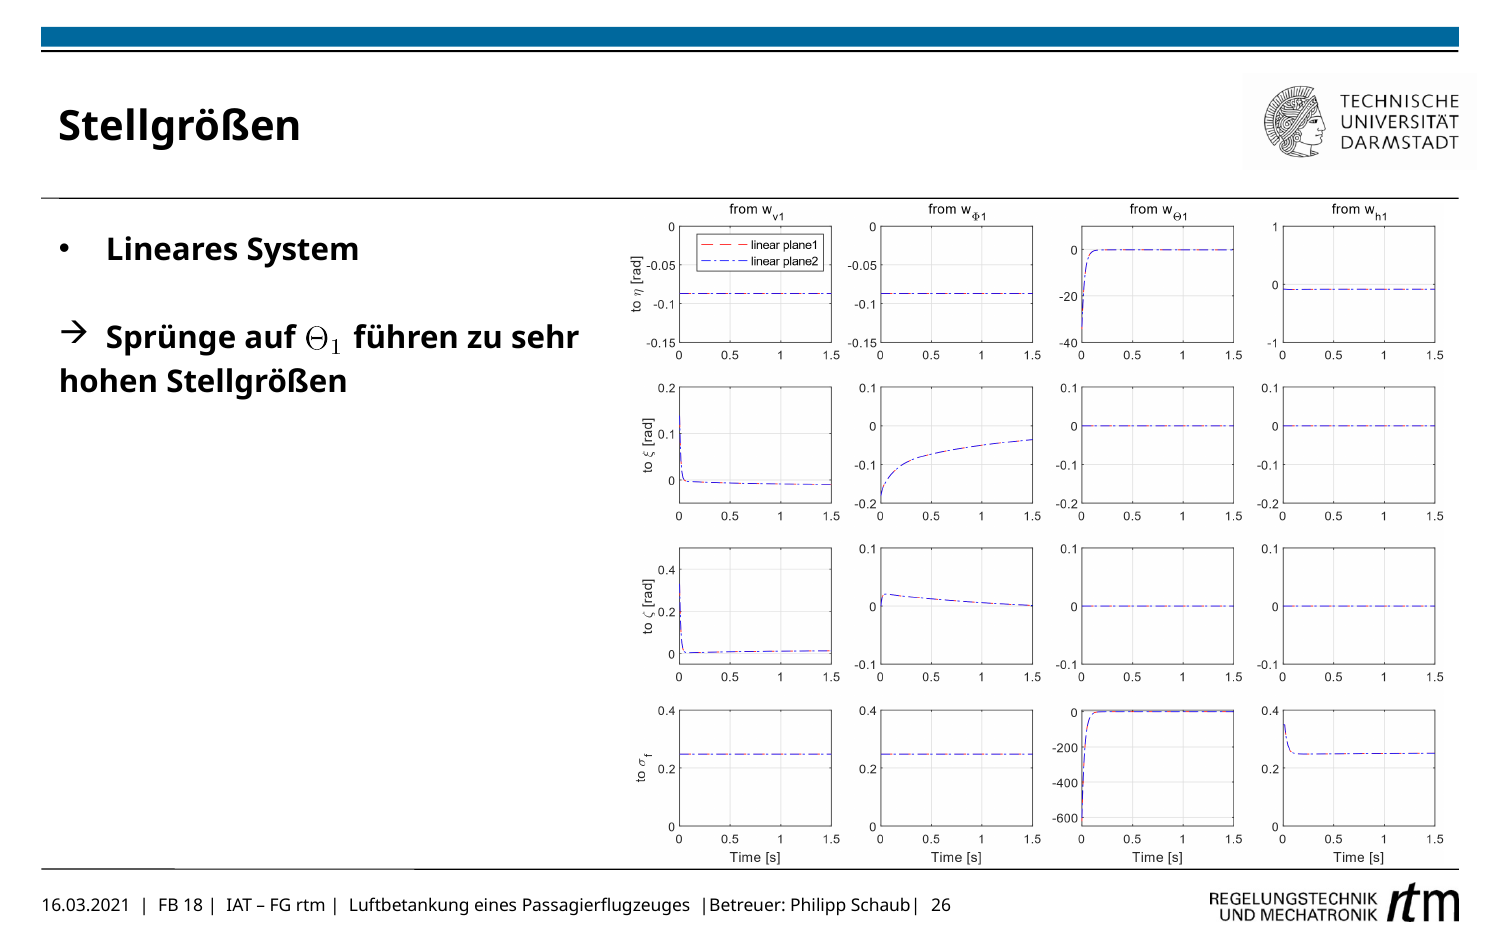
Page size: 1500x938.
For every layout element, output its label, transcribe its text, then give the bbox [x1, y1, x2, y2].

list Lineares System Sprünge auf führen zu sehr hohen Stellgrößen [58, 221, 624, 847]
picture [629, 202, 1444, 866]
picture [1242, 73, 1477, 170]
picture [306, 326, 340, 354]
title Stellgrößen [58, 66, 1149, 182]
picture [1210, 882, 1459, 922]
